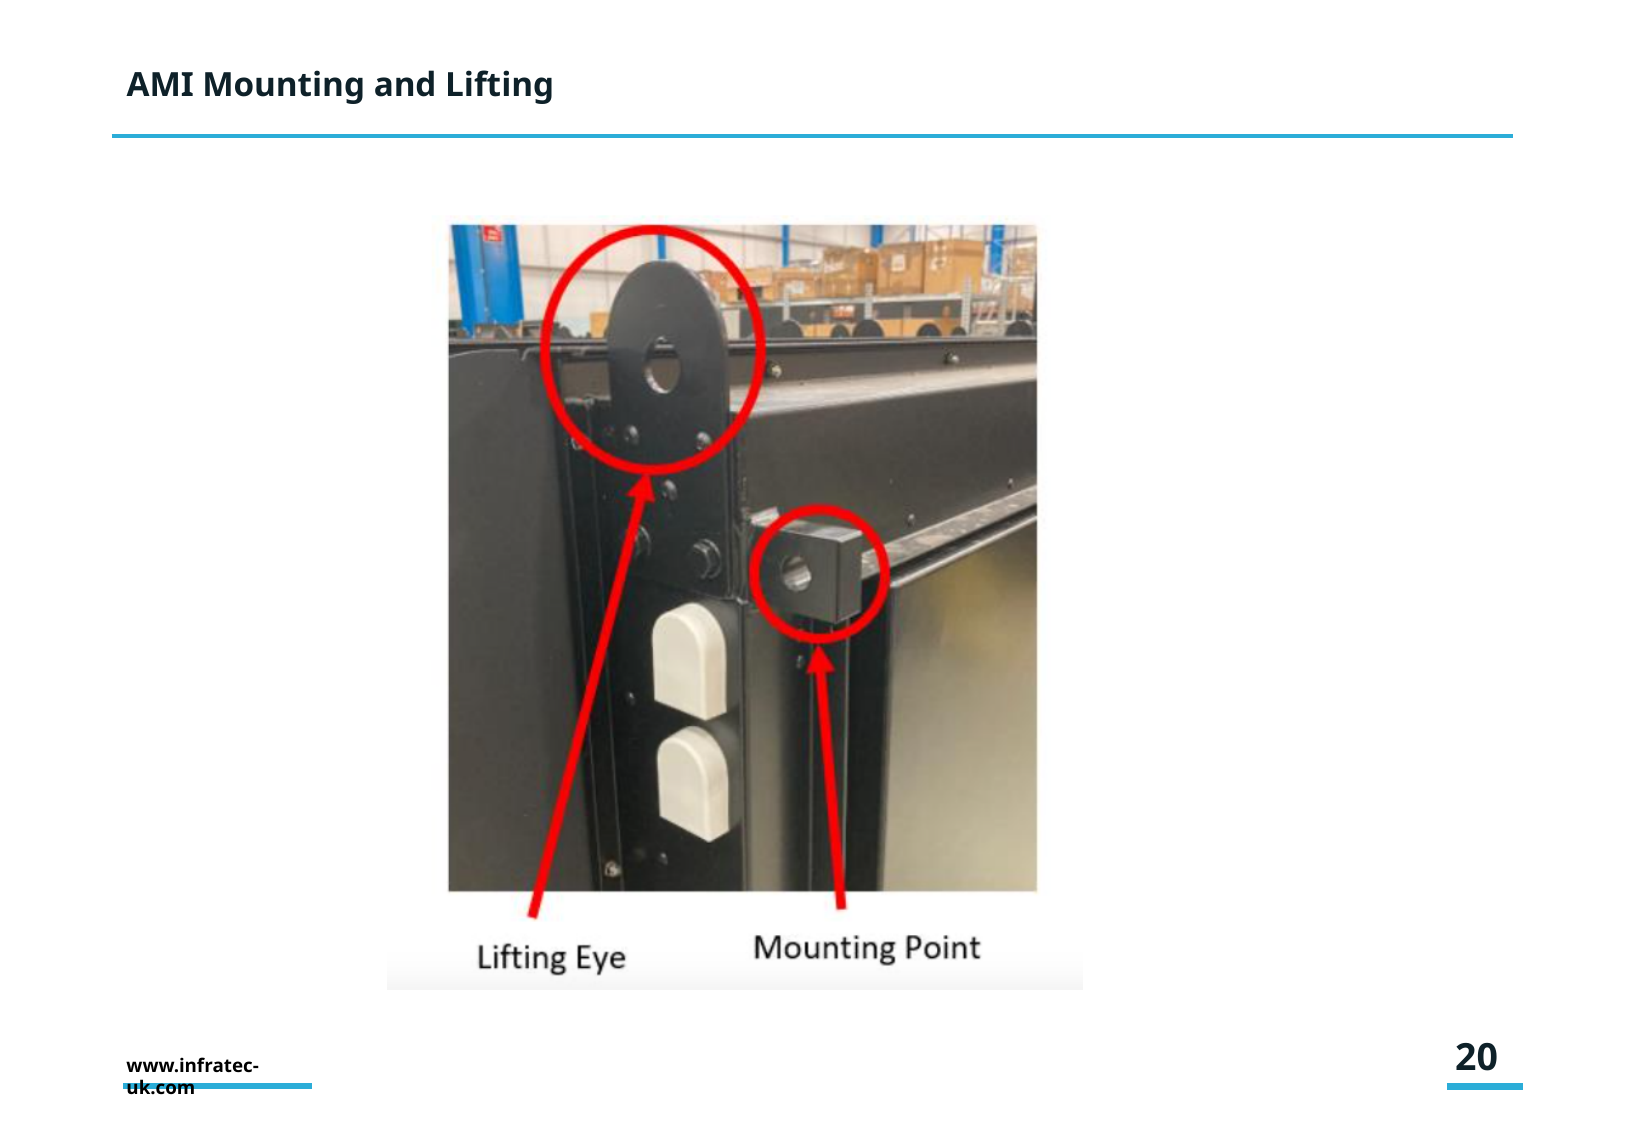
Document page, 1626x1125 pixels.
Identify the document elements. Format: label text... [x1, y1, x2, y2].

title AMI Mounting and Lifting [111, 59, 1514, 134]
picture [387, 196, 1083, 990]
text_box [111, 1046, 340, 1087]
slide_number 20 [1147, 1028, 1514, 1089]
